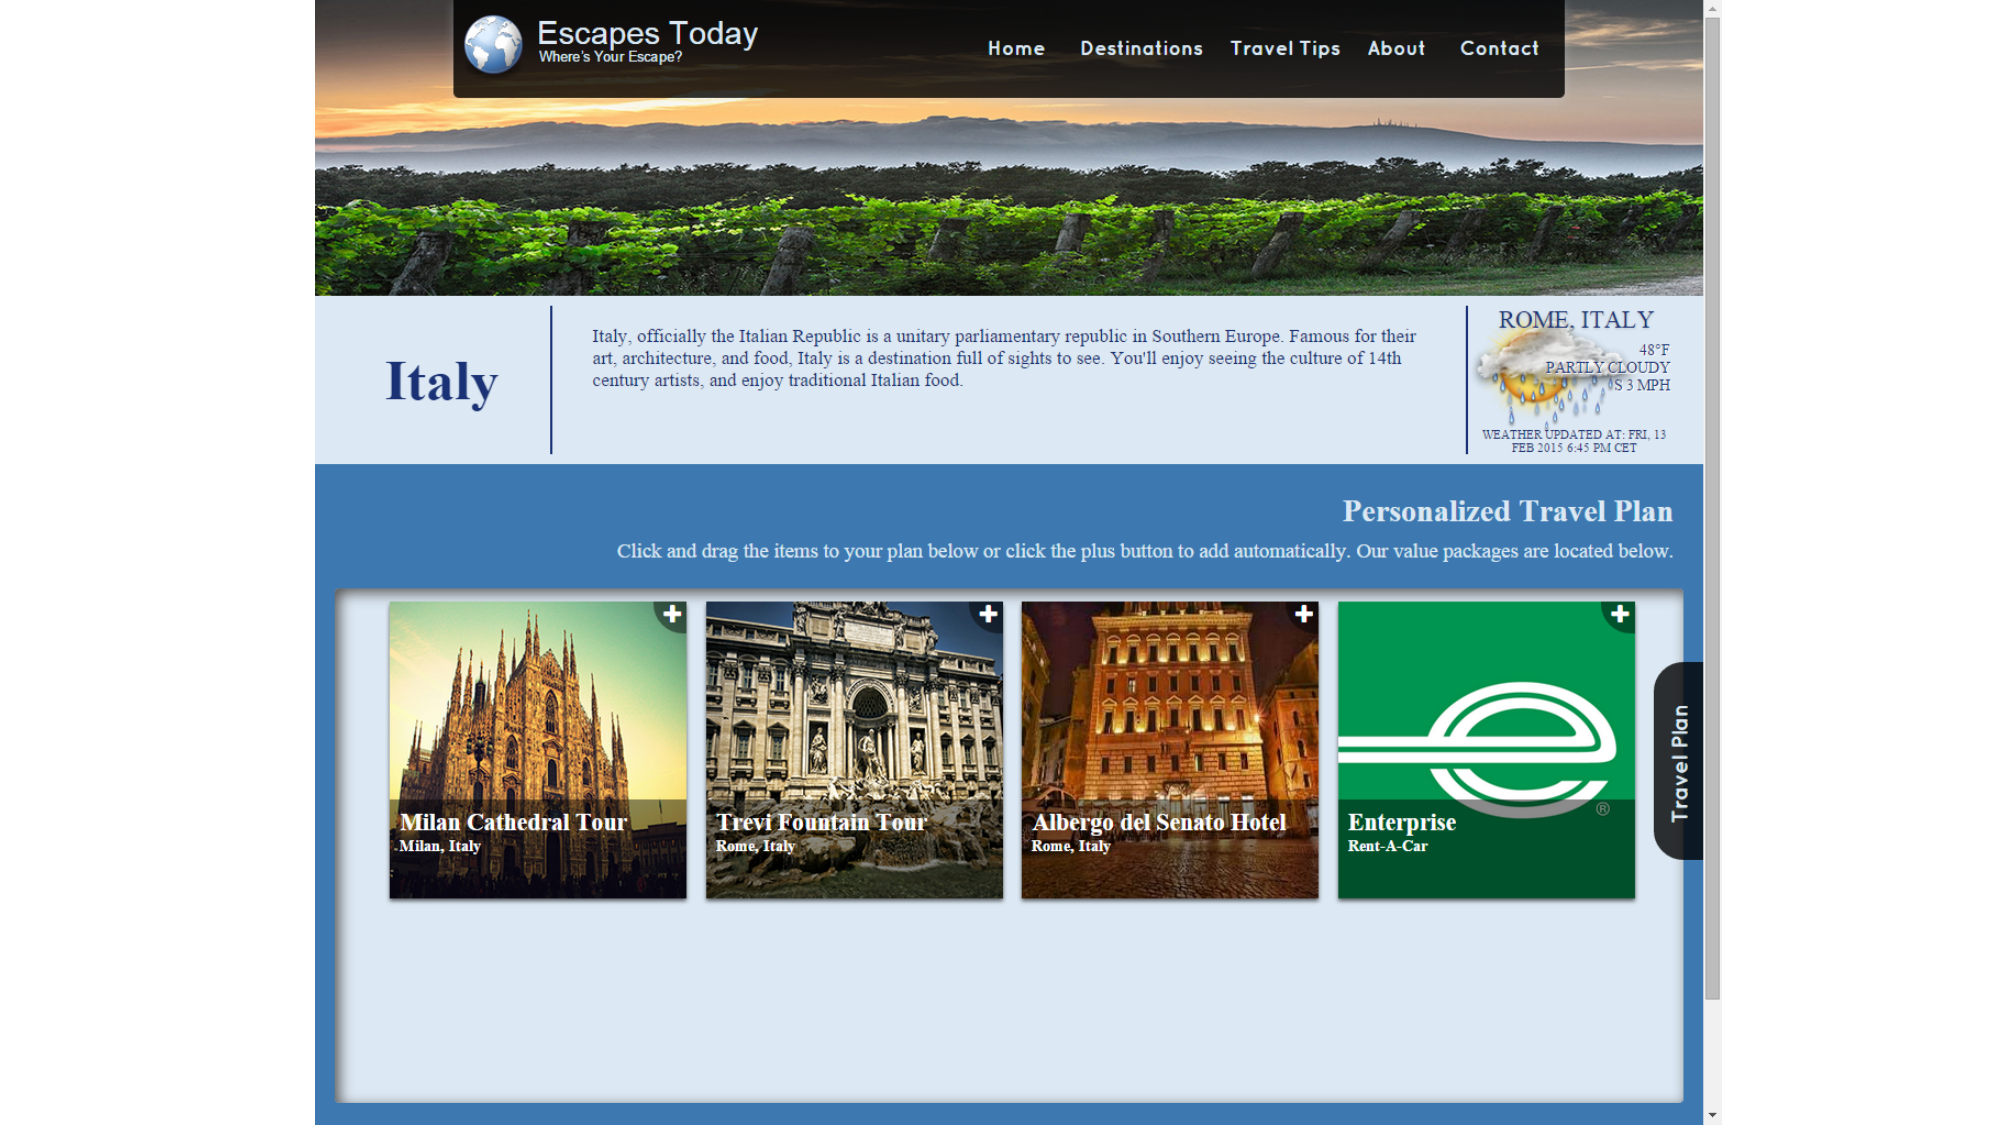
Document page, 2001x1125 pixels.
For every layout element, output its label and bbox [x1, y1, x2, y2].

picture [315, 0, 1722, 1125]
